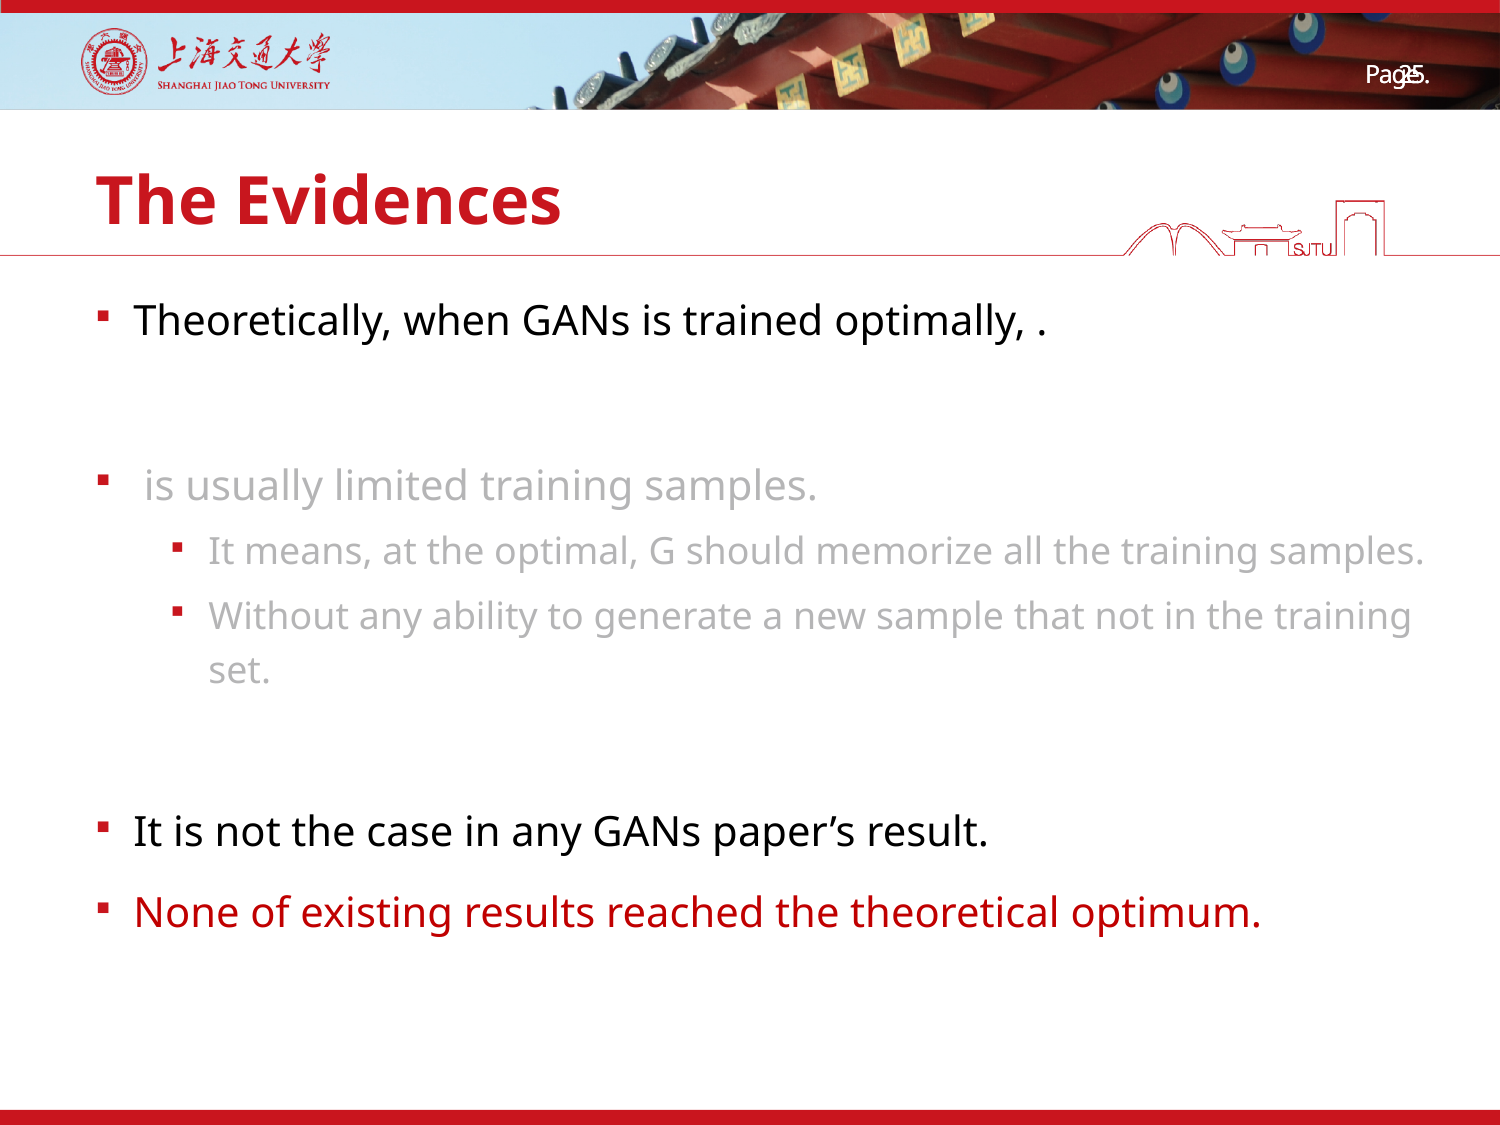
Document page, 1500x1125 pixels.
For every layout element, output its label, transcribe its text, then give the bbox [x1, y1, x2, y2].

picture [0, 0, 1500, 110]
picture [0, 200, 1500, 256]
title The Evidences [81, 160, 1455, 255]
